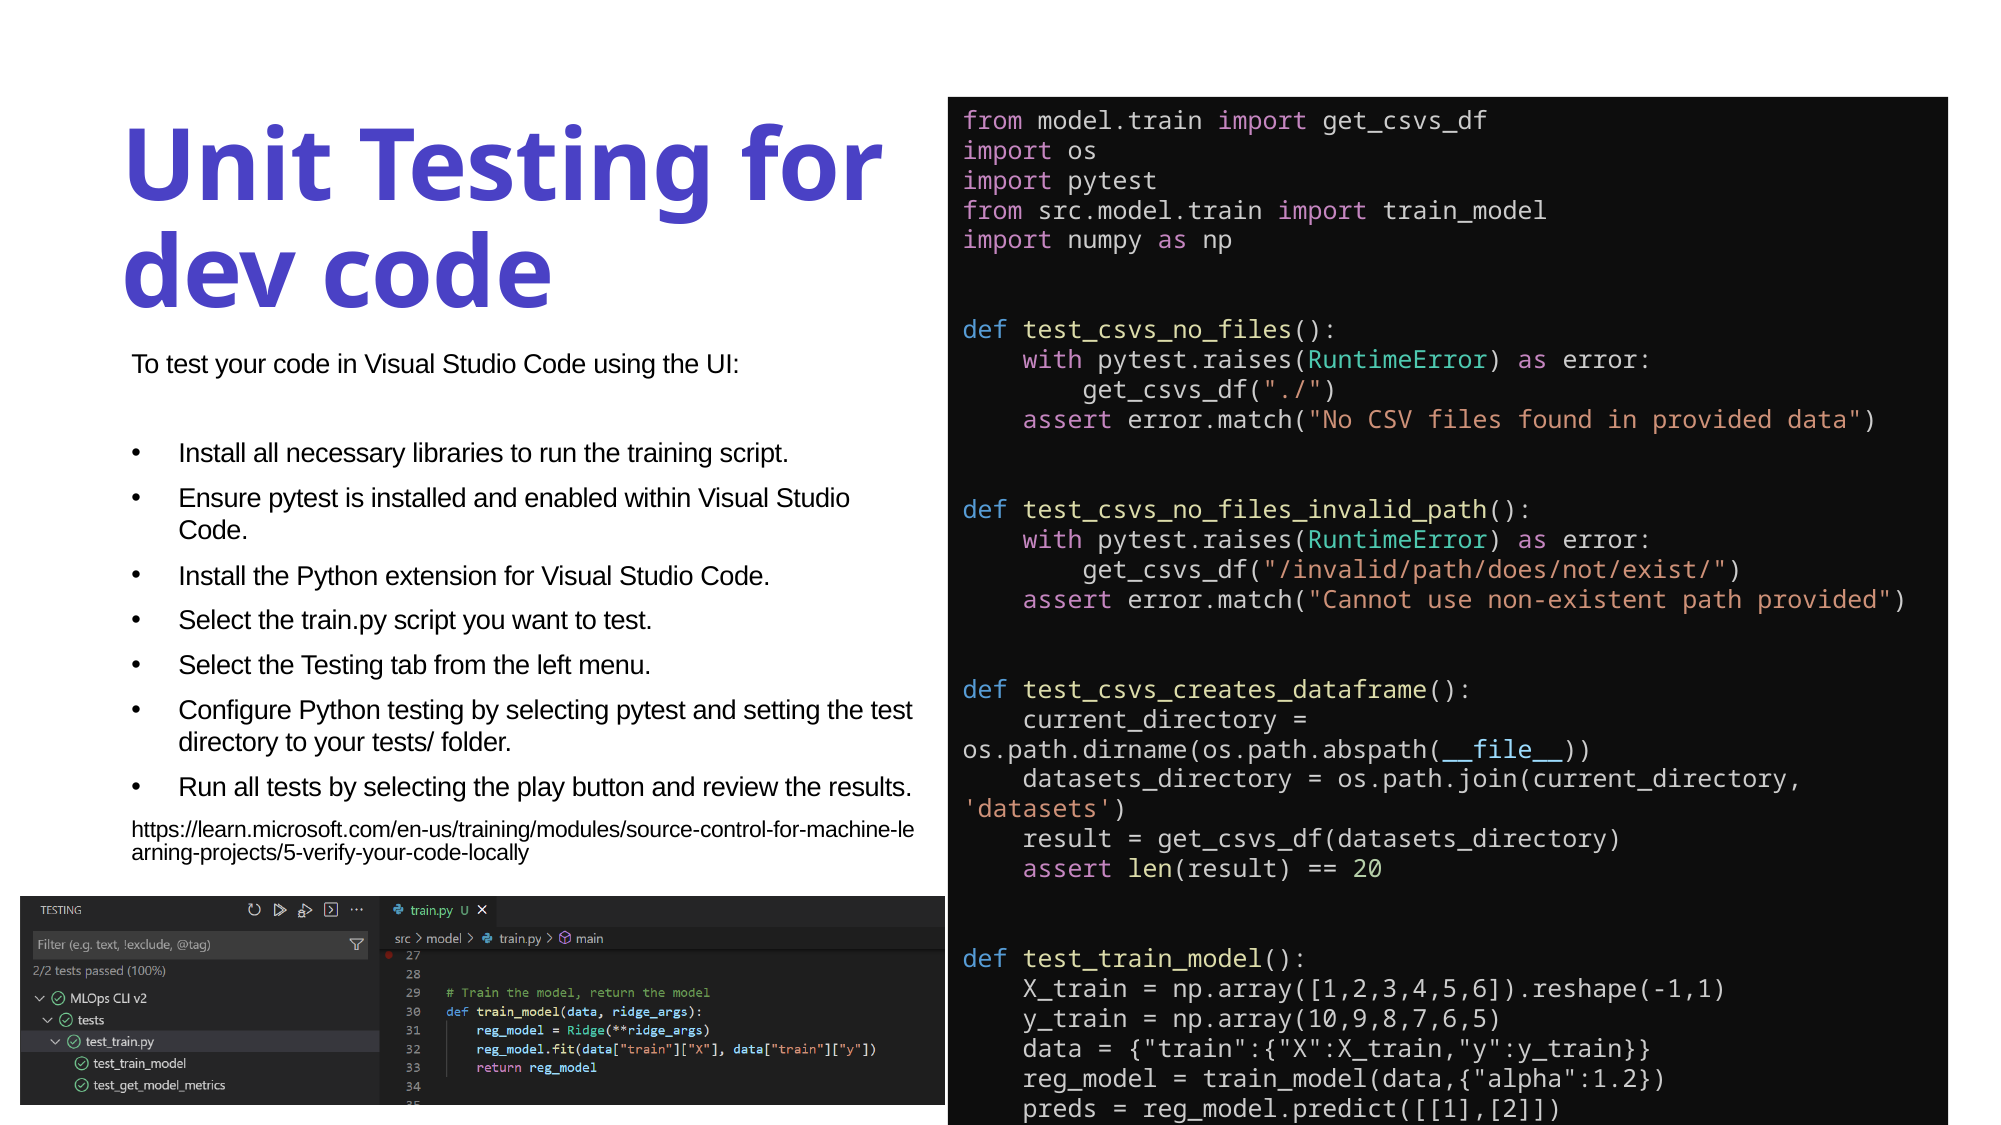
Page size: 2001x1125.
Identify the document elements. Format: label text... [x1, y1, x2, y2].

title Unit Testing for dev code [106, 79, 1058, 337]
text_box from model.train import get_csvs_df import os import pytest from src.model.train import train_model import numpy as np def test_csvs_no_files(): with pytest.raises(RuntimeError) as error: get_csvs_df("./") assert error.match("No CSV files found in provided data") def test_csvs_no_files_invalid_path(): with pytest.raises(RuntimeError) as error: get_csvs_df("/invalid/path/does/not/exist/") assert error.match("Cannot use non-existent path provided") def test_csvs_creates_dataframe(): current_directory = os.path.dirname(os.path.abspath(__file__)) datasets_directory = os.path.join(current_directory, 'datasets') result = get_csvs_df(datasets_directory) assert len(result) == 20 def test_train_model(): X_train = np.array([1,2,3,4,5,6]).reshape(-1,1) y_train = np.array(10,9,8,7,6,5) data = {"train":{"X":X_train,"y":y_train}} reg_model = train_model(data,{"alpha":1.2}) preds = reg_model.predict([[1],[2]]) np.testing.assert_almost_equal(preds,[9.93939393,9.0303030303]) [947, 96, 1949, 1125]
picture [20, 896, 945, 1105]
list To test your code in Visual Studio Code using the UI: Install all necessary libraries to run the training script. Ensure pytest is installed and enabled within Visual Studio Code. Install the Python extension for Visual Studio Code. Select the train.py script you want to test. Select the Testing tab from the left menu. Configure Python testing by selecting pytest and setting the test directory to your tests/ folder. Run all tests by selecting the play button and review the results. https://learn.microsoft.com/en-us/training/modules/source-control-for-machine-learning-projects/5-verify-your-code-locally [106, 336, 918, 896]
